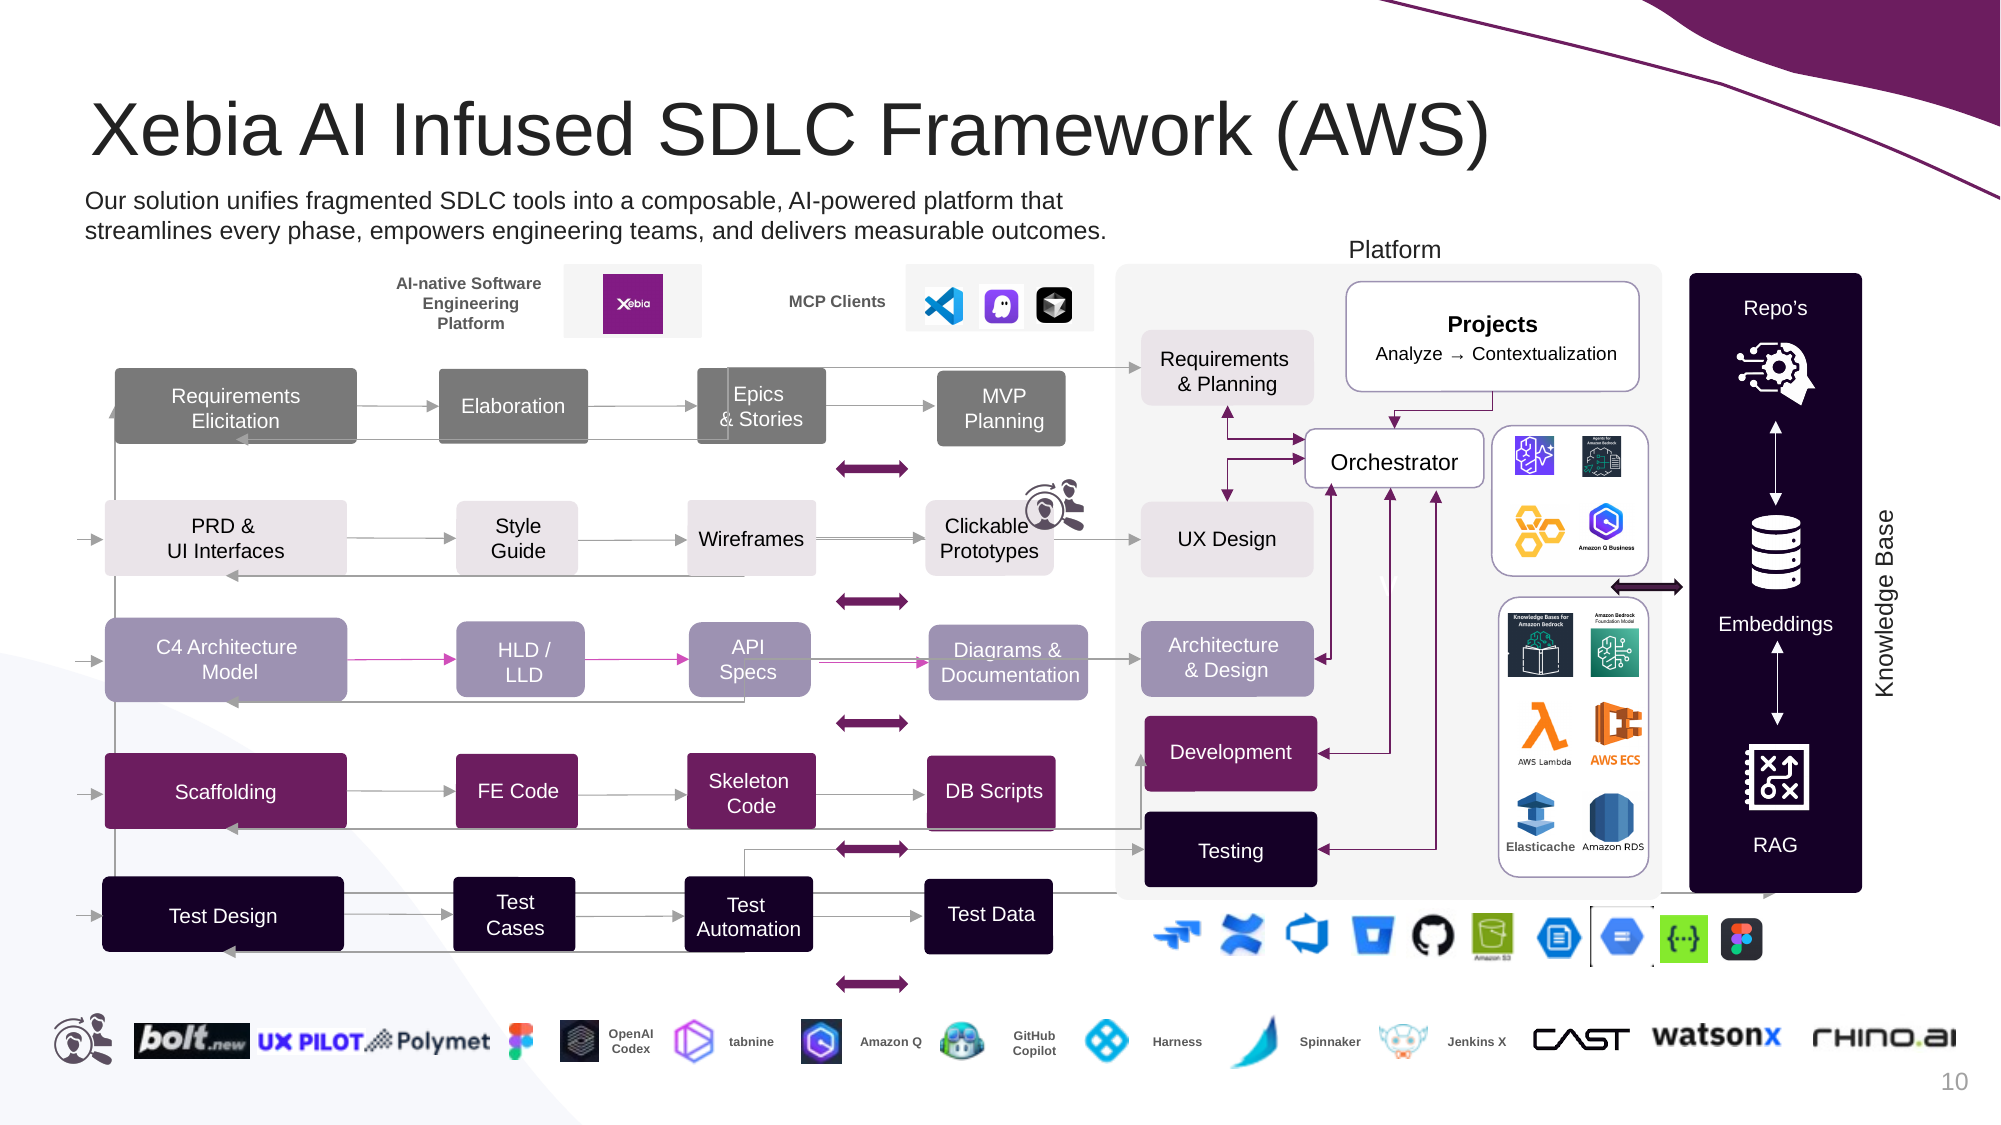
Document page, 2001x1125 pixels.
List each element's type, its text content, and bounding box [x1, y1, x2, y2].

slide_number 10 [1909, 1035, 2000, 1125]
text_box Our solution unifies fragmented SDLC tools into a composable, AI-powered platform that streamlines every phase, empowers engineering teams, and delivers measurable outcomes. [68, 163, 1192, 225]
picture [1582, 436, 1622, 477]
text_box Xebia AI Infused SDLC Framework (AWS) [90, 90, 1683, 172]
picture [1507, 613, 1574, 677]
picture [1590, 700, 1645, 766]
picture [1590, 613, 1639, 677]
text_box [53, 225, 1956, 1069]
picture [1582, 791, 1646, 852]
picture [1517, 701, 1572, 765]
picture [1579, 503, 1635, 551]
picture [1510, 504, 1570, 560]
picture [602, 274, 663, 334]
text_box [925, 284, 1073, 329]
picture [1515, 436, 1555, 475]
picture [1517, 791, 1555, 836]
picture [1720, 918, 1763, 961]
